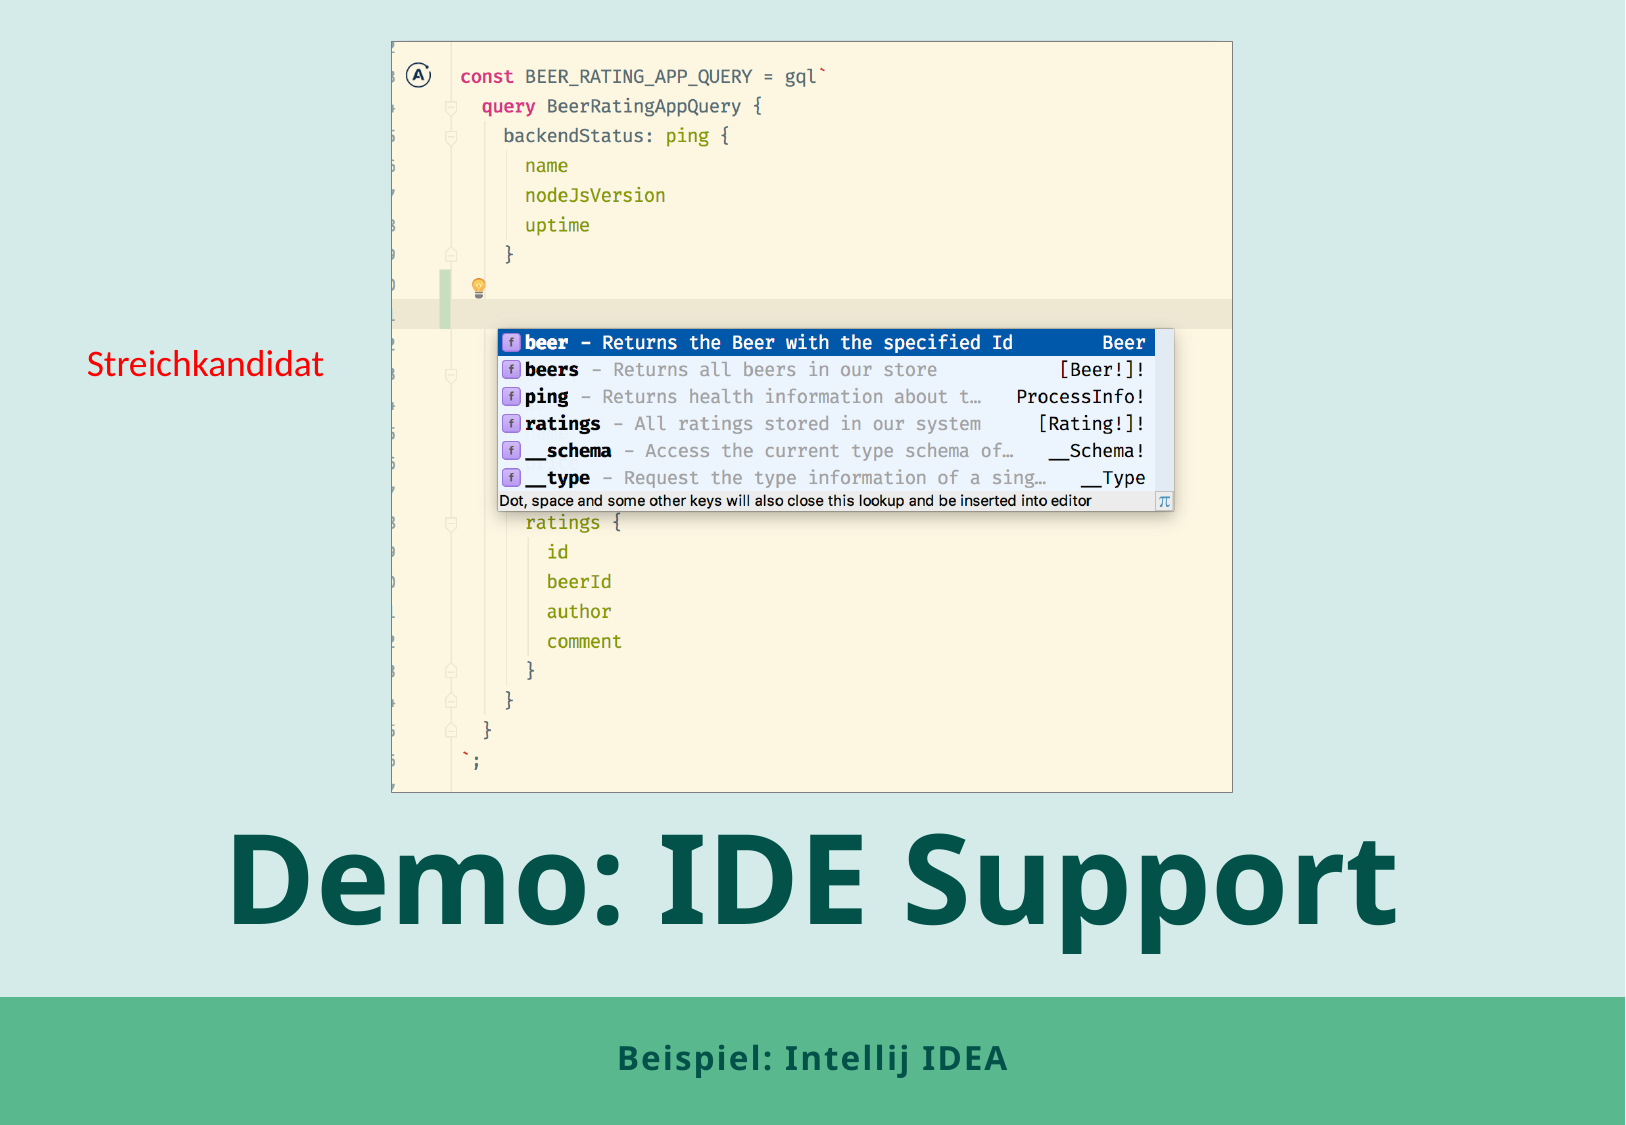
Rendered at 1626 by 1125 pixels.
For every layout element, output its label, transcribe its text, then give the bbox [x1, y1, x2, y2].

text_box Demo: IDE Support [0, 791, 1625, 957]
text_box Streichkandidat [72, 331, 340, 392]
title Beispiel: Intellij IDEA [0, 995, 1625, 1125]
picture [392, 42, 1233, 792]
